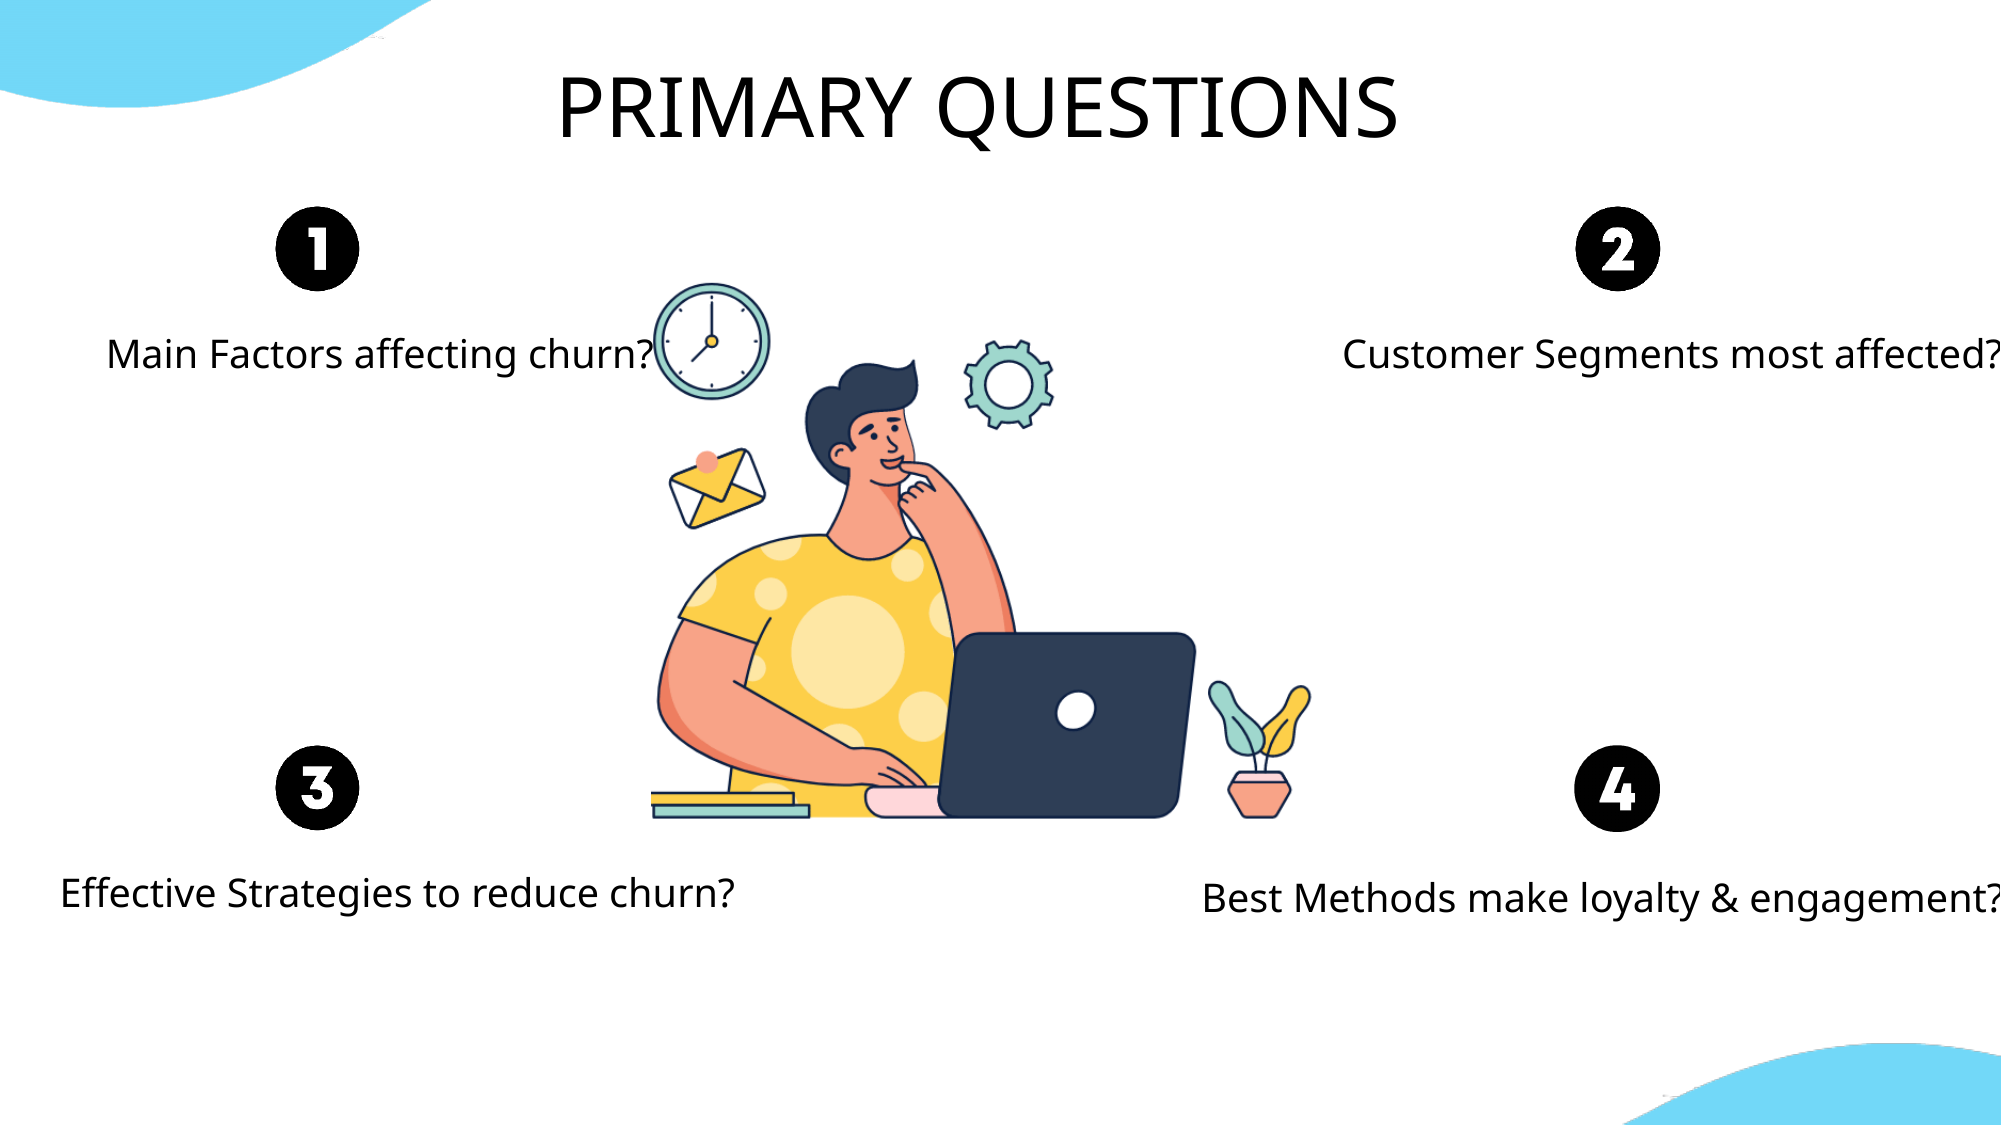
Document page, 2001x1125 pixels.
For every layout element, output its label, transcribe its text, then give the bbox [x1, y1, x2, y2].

picture [274, 205, 360, 292]
text_box Best Methods make loyalty & engagement? [1186, 862, 2000, 929]
text_box Main Factors affecting churn? [91, 318, 651, 385]
picture [1574, 205, 1661, 292]
text_box Effective Strategies to reduce churn? [44, 857, 1186, 923]
picture [0, 0, 463, 135]
picture [651, 221, 1334, 904]
text_box PRIMARY QUESTIONS [255, 47, 1702, 162]
picture [1592, 1022, 2000, 1125]
picture [1573, 744, 1661, 833]
text_box Customer Segments most affected? [1334, 318, 2000, 385]
picture [274, 744, 360, 831]
